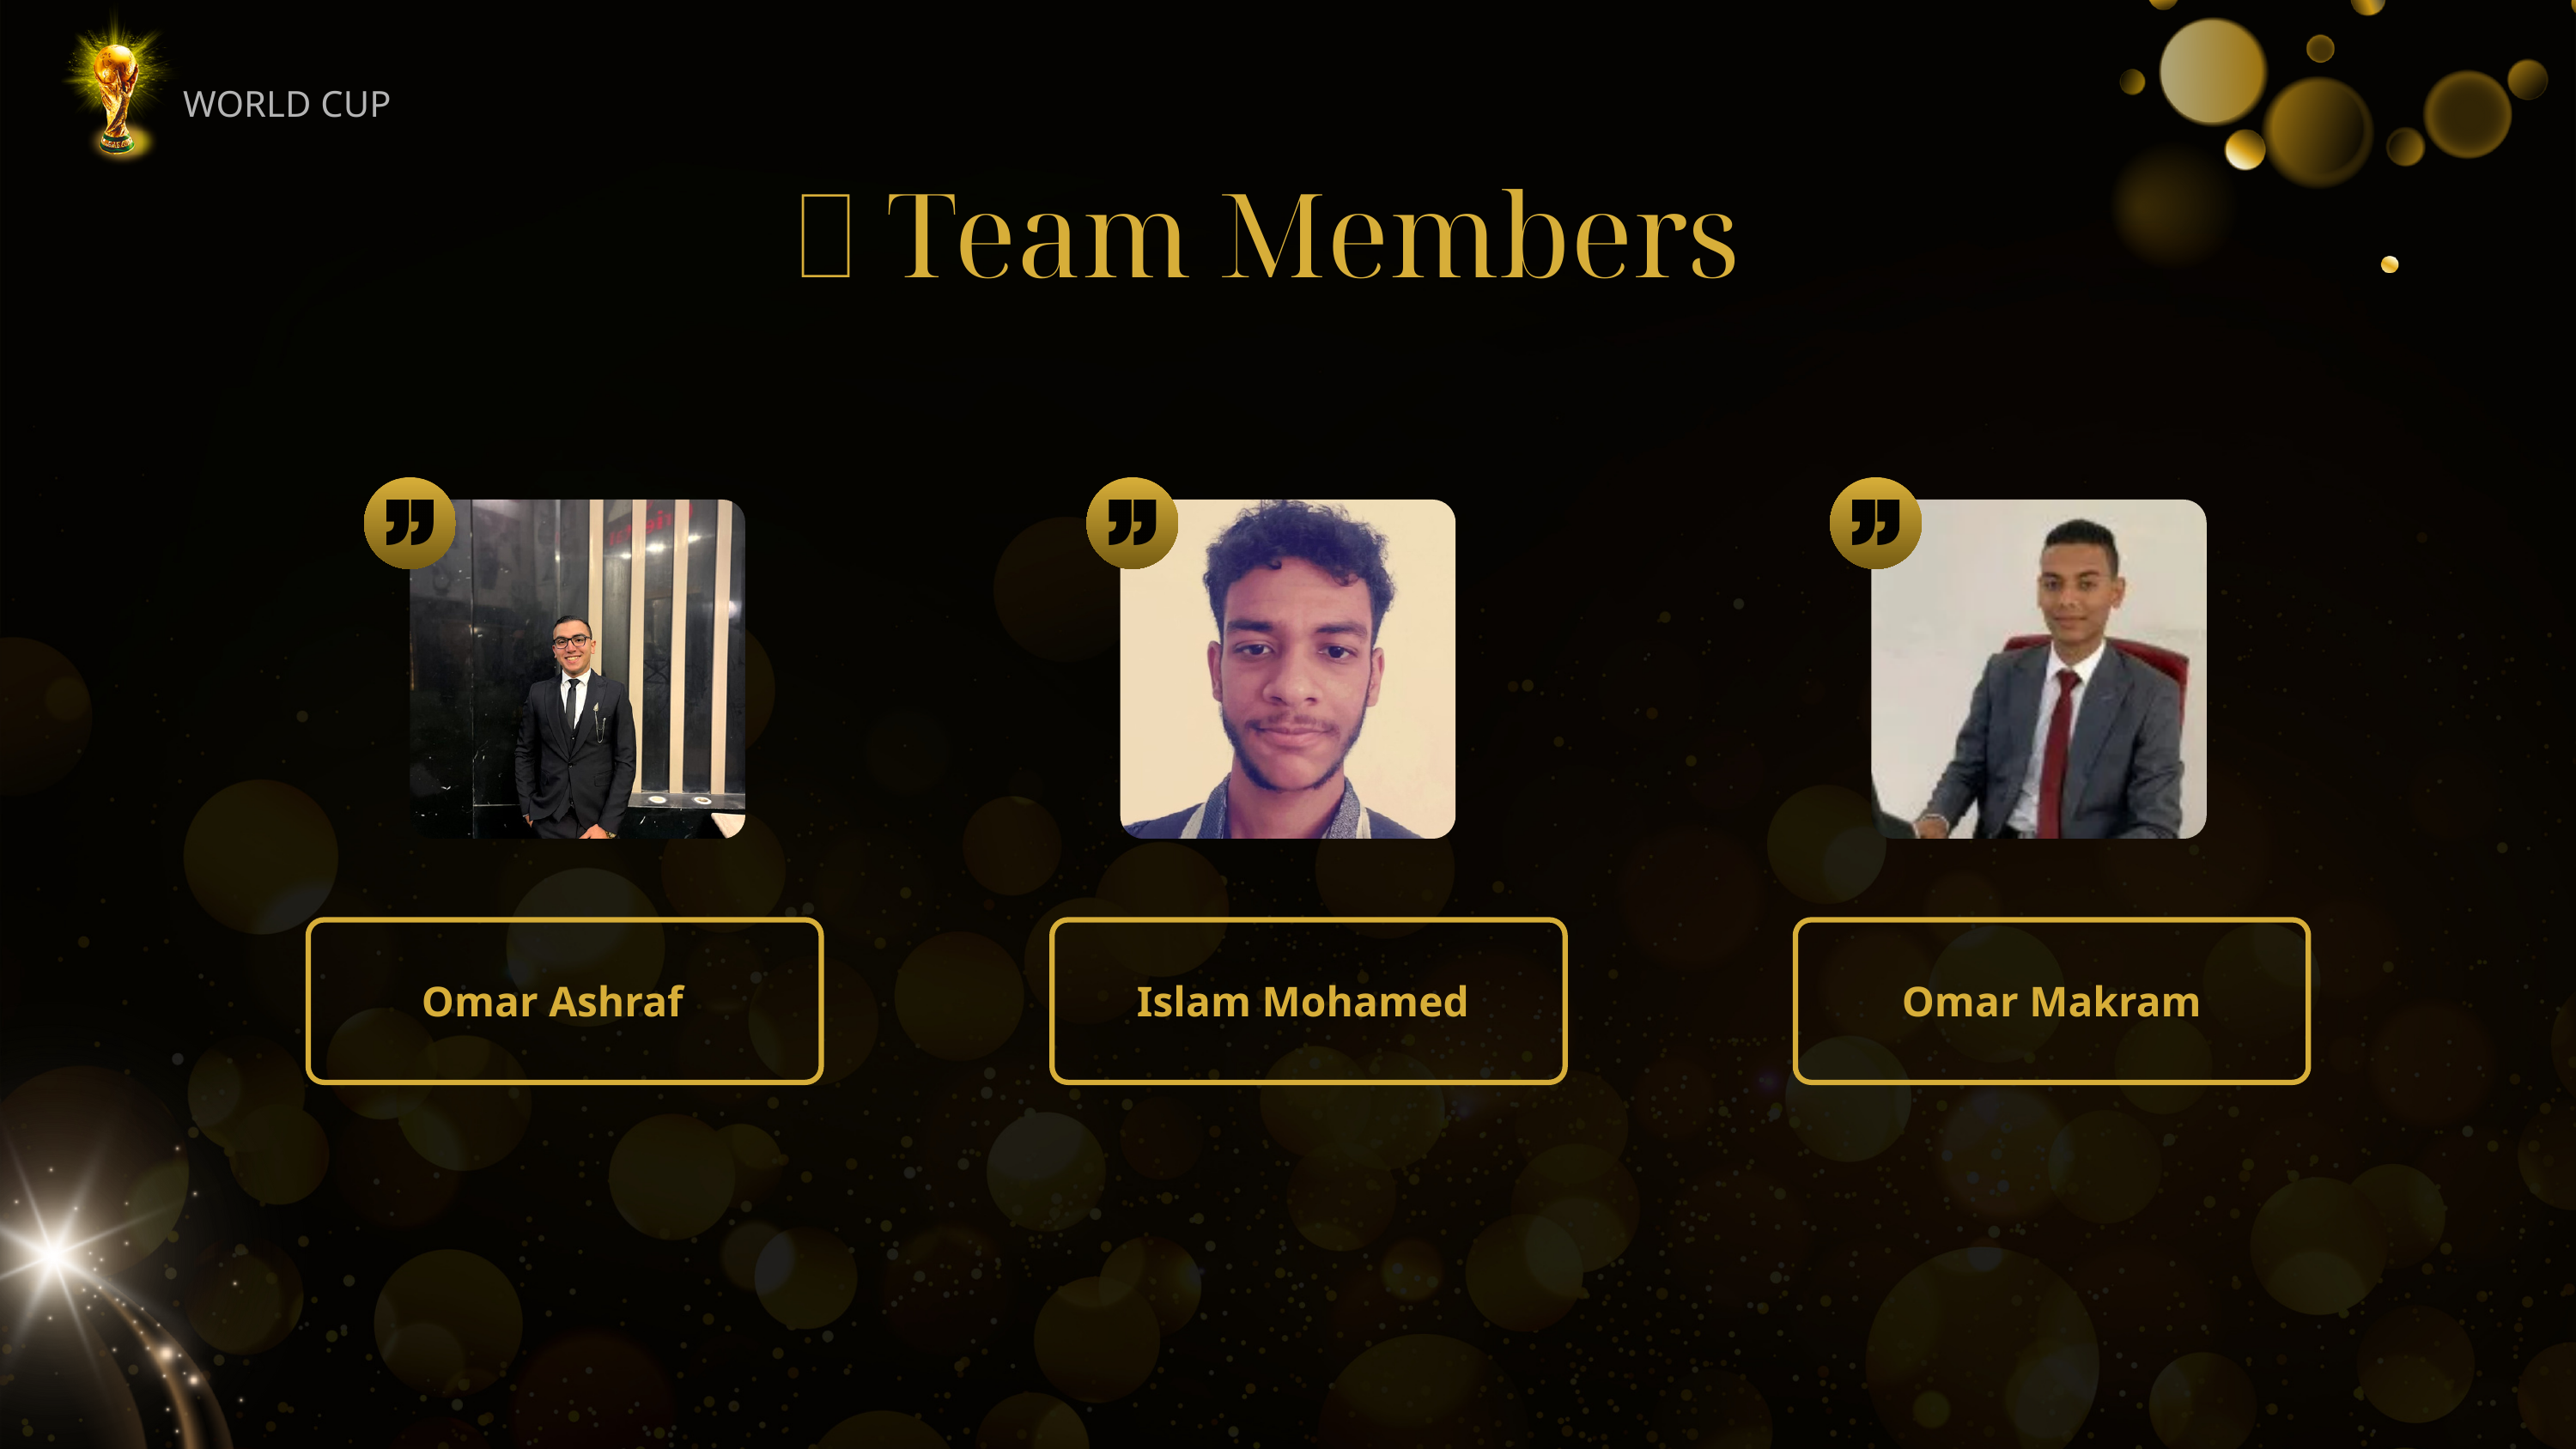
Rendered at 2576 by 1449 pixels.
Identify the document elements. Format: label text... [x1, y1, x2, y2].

text_box [61, 0, 184, 167]
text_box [410, 499, 746, 840]
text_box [1870, 499, 2207, 840]
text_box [363, 476, 457, 570]
text_box WORLD CUP [184, 84, 434, 124]
text_box 👥 Team Members [530, 173, 2002, 301]
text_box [1795, 919, 2309, 1083]
text_box [0, 976, 331, 1449]
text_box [1829, 476, 1923, 570]
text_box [1086, 476, 1179, 570]
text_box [307, 919, 822, 1083]
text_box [1120, 499, 1456, 840]
text_box [0, 0, 2576, 1449]
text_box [1051, 919, 1565, 1083]
text_box [2108, 0, 2576, 273]
